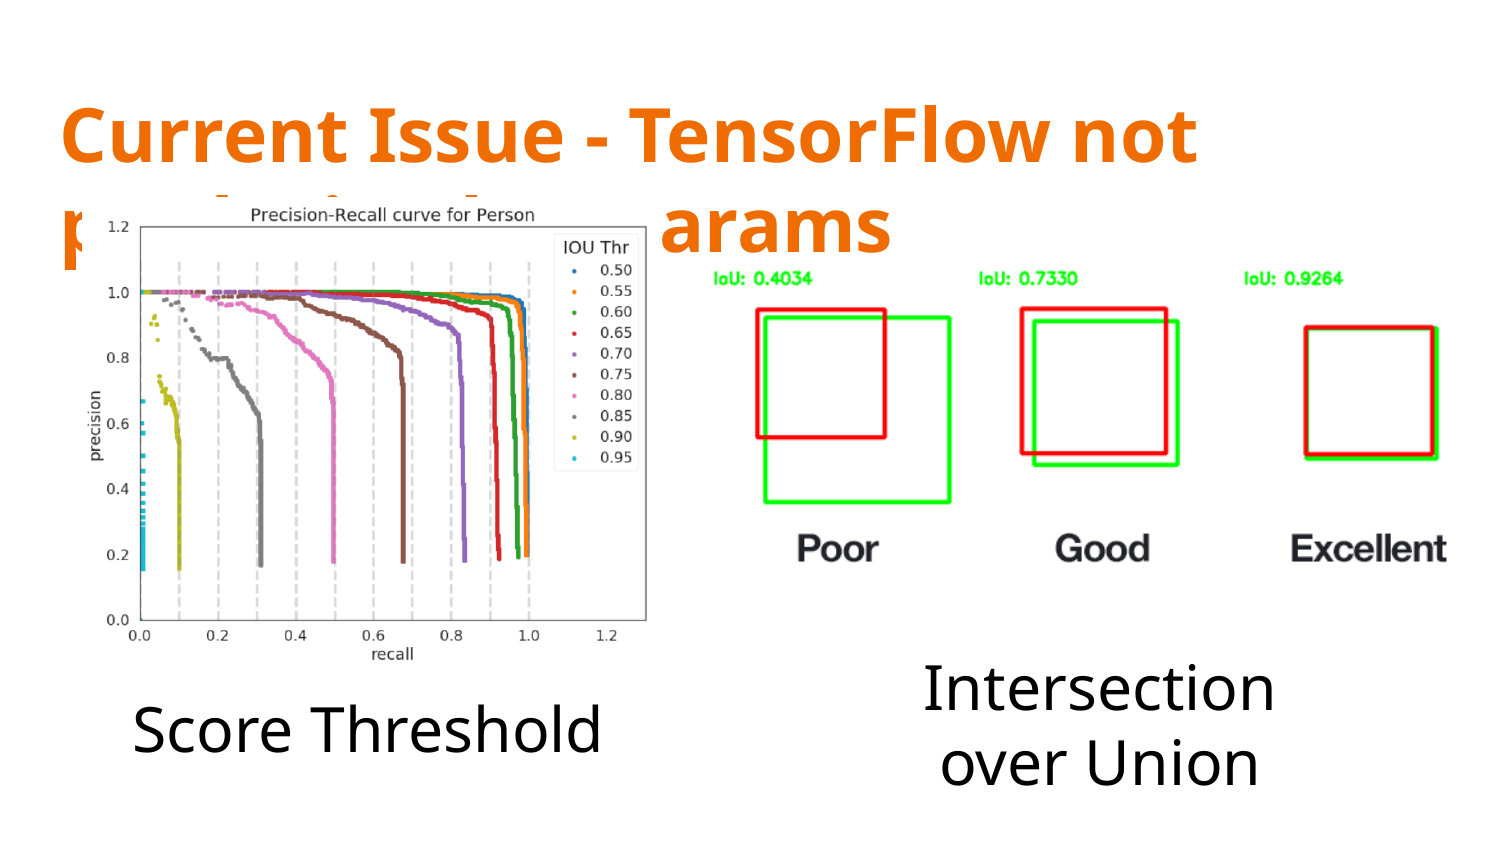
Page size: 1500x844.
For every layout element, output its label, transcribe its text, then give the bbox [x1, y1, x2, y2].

title Current Issue - TensorFlow not producing key params [44, 72, 1500, 189]
picture [705, 257, 1459, 587]
text_box Intersection over Union [838, 632, 1363, 808]
text_box Score Threshold [106, 675, 631, 766]
picture [81, 196, 656, 668]
